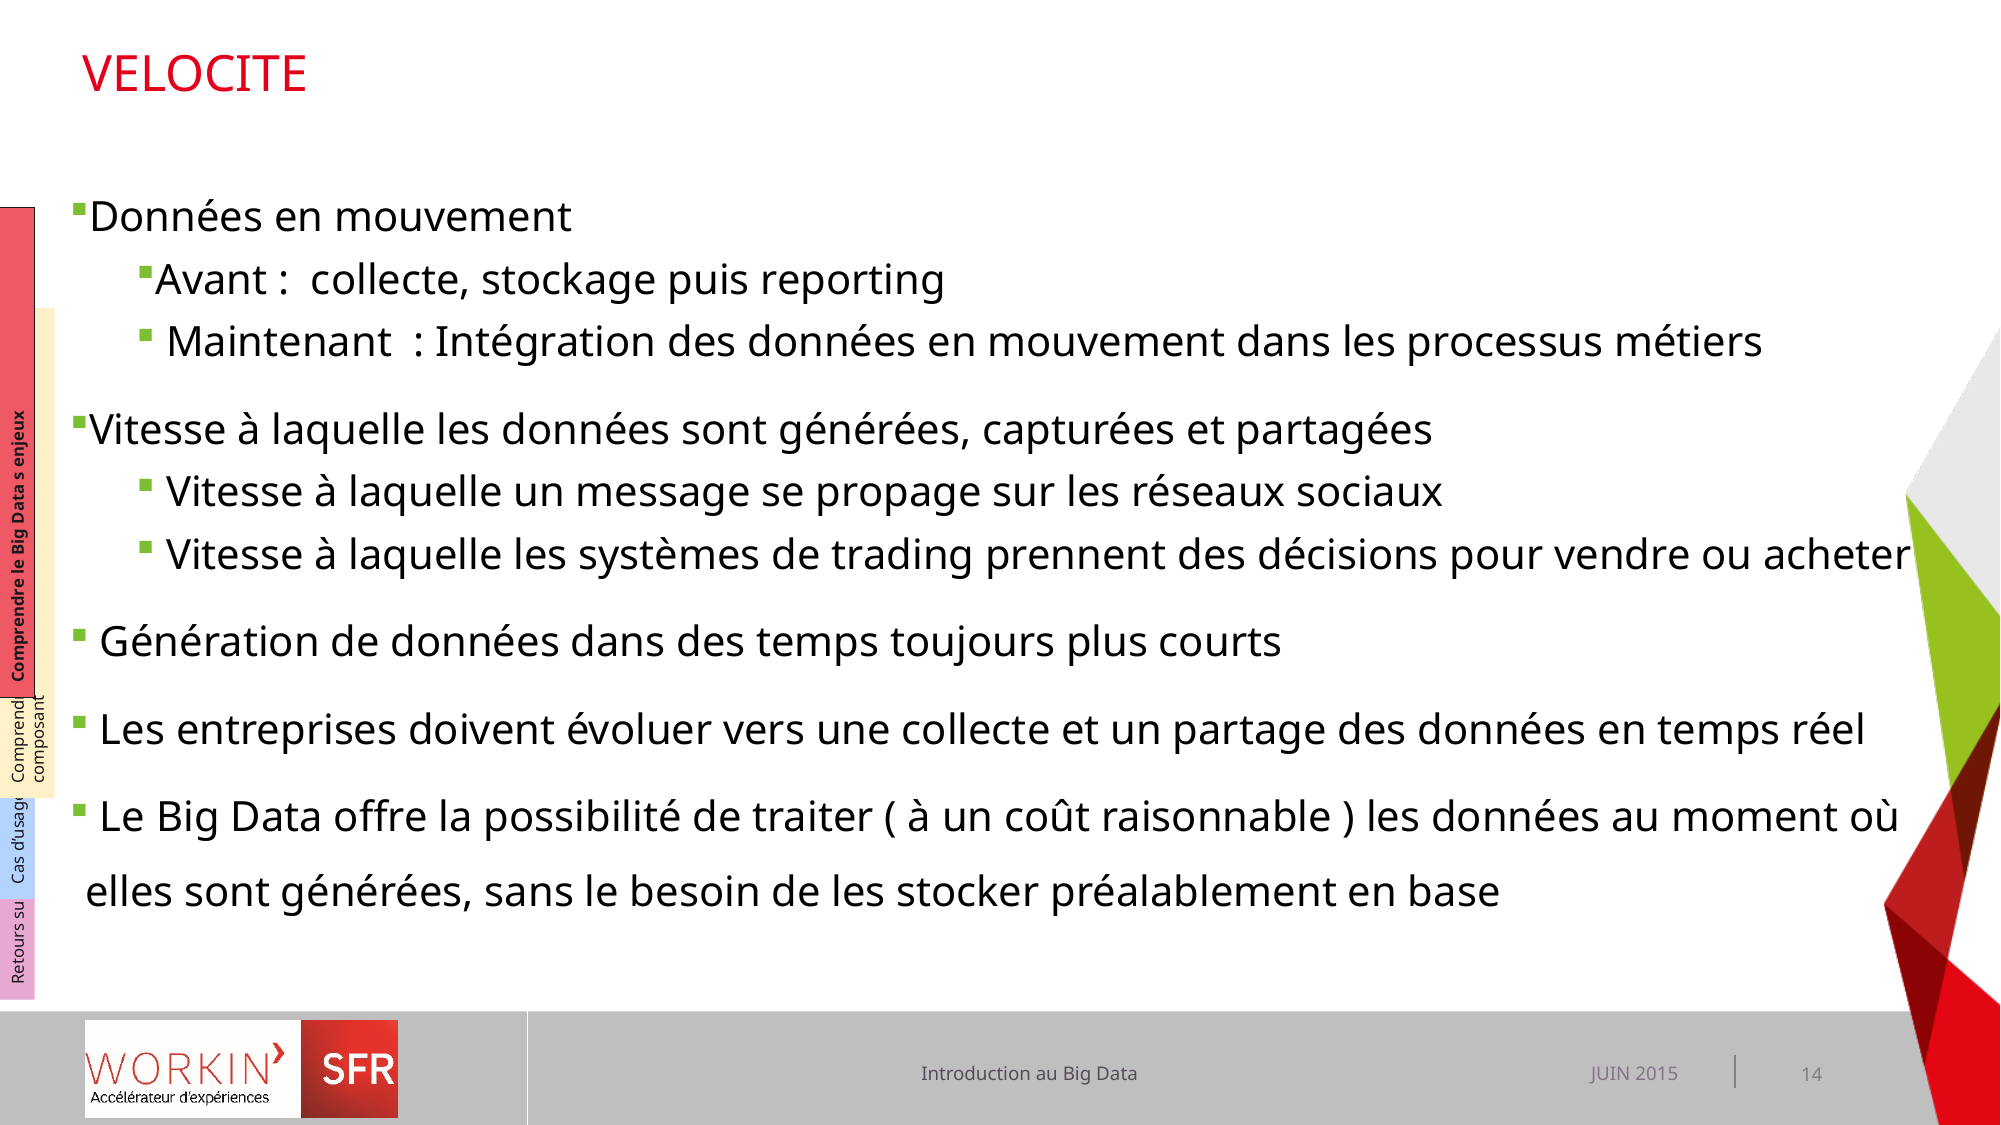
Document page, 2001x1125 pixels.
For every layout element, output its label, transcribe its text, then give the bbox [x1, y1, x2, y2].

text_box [0, 207, 36, 1000]
list Données en mouvement Avant : collecte, stockage puis reporting Maintenant : Intégration des données en mouvement dans les processus métiers Vitesse à laquelle les données sont générées, capturées et partagées Vitesse à laquelle un message se propage sur les réseaux sociaux Vitesse à laquelle les systèmes de trading prennent des décisions pour vendre ou acheter Génération de données dans des temps toujours plus courts Les entreprises doivent évoluer vers une collecte et un partage des données en temps réel Le Big Data offre la possibilité de traiter ( à un coût raisonnable ) les données au moment où elles sont générées, sans le besoin de les stocker préalablement en base [55, 157, 1945, 949]
picture [1753, 239, 2001, 1125]
slide_number 14 [1749, 1045, 1875, 1106]
title VELOCITE [55, 42, 1945, 157]
slide_number JUIN 2015 [1538, 1043, 1731, 1104]
picture [85, 1020, 398, 1118]
